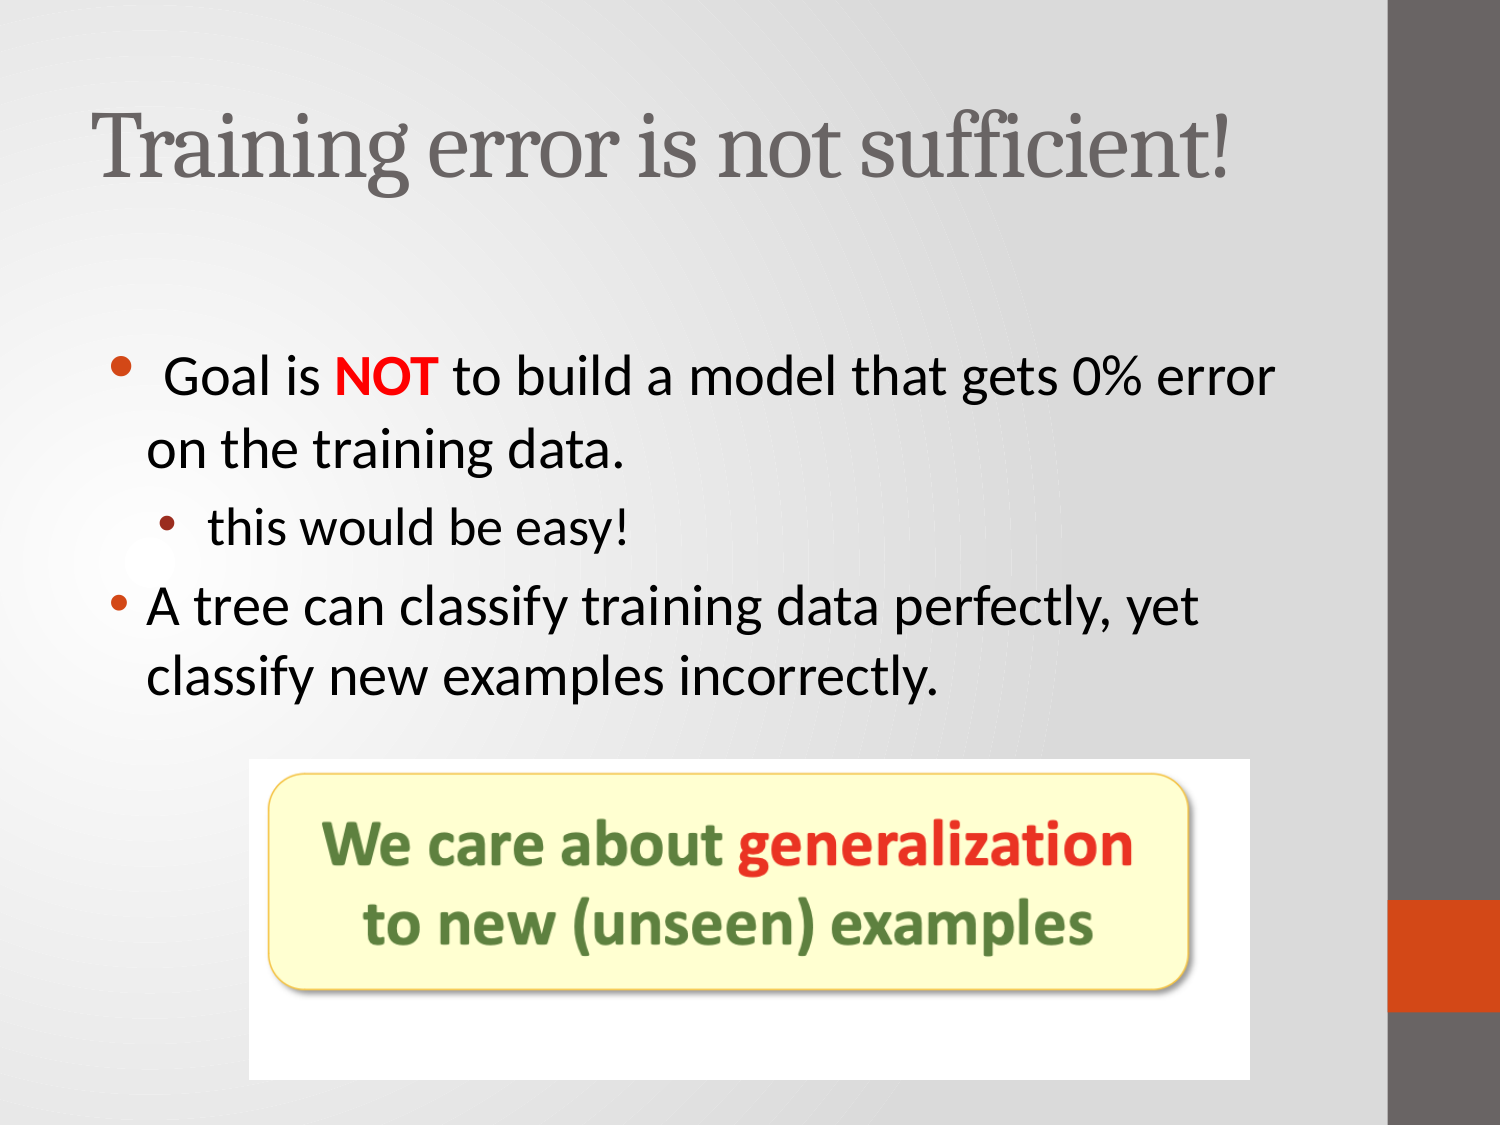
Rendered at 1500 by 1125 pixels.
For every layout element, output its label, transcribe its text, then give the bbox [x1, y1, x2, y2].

picture [249, 758, 1251, 1081]
list Goal is NOT to build a model that gets 0% error on the training data. this would be easy! A tree can classify training data perfectly, yet classify new examples incorrectly. [75, 312, 1325, 1050]
title Training error is not sufficient! [75, 45, 1325, 233]
